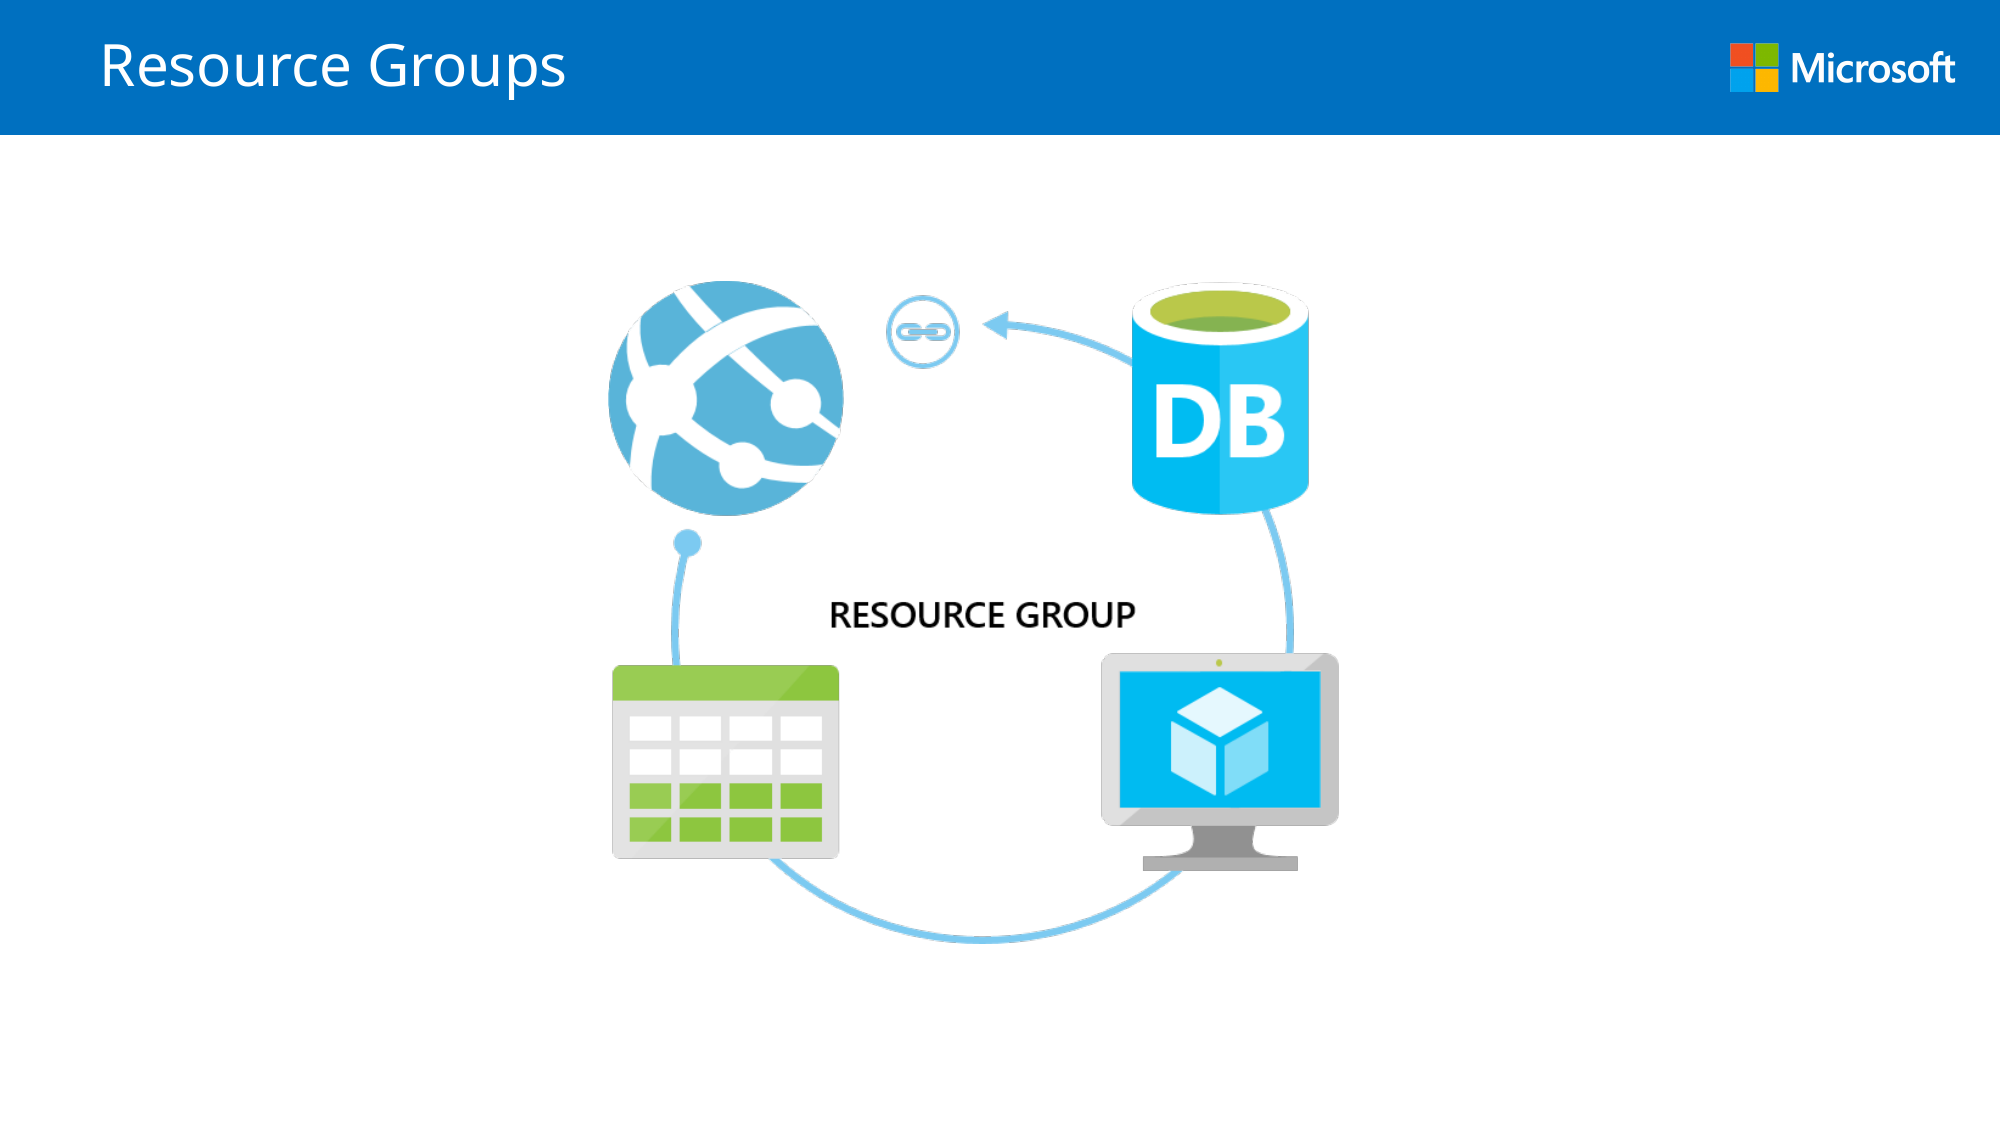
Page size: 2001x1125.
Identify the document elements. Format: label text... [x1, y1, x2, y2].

title Resource Groups [99, 0, 1901, 136]
picture [1901, 14, 1986, 121]
picture [608, 280, 1340, 944]
